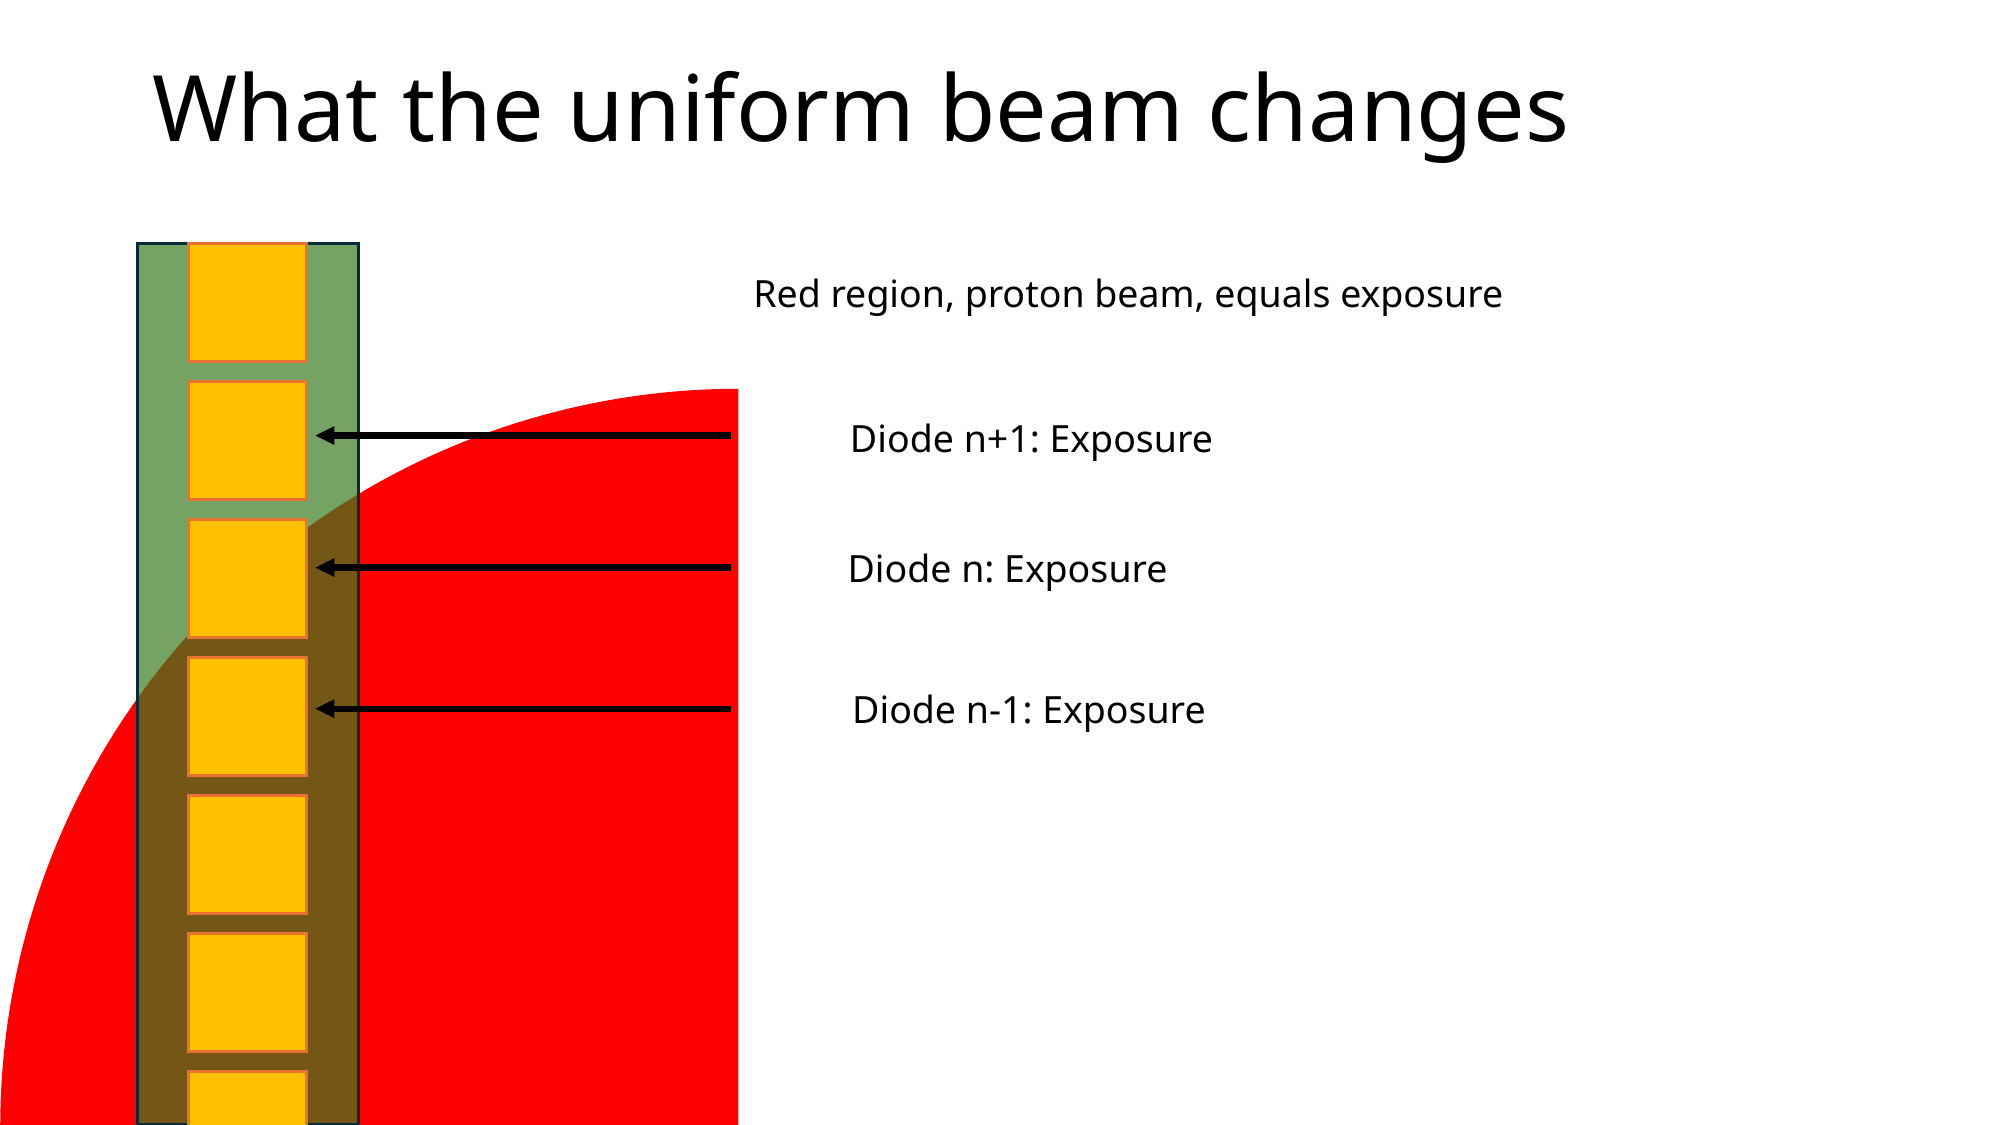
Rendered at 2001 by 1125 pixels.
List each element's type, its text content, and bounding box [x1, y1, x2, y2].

text_box [187, 518, 308, 639]
text_box [0, 697, 136, 1125]
text_box [187, 932, 308, 1053]
text_box [187, 380, 308, 501]
text_box [187, 1070, 308, 1125]
text_box [136, 242, 360, 1125]
text_box [187, 656, 308, 777]
text_box [360, 387, 740, 1125]
text_box [187, 794, 308, 915]
title What the uniform beam changes [137, 3, 1863, 221]
text_box [187, 242, 308, 363]
